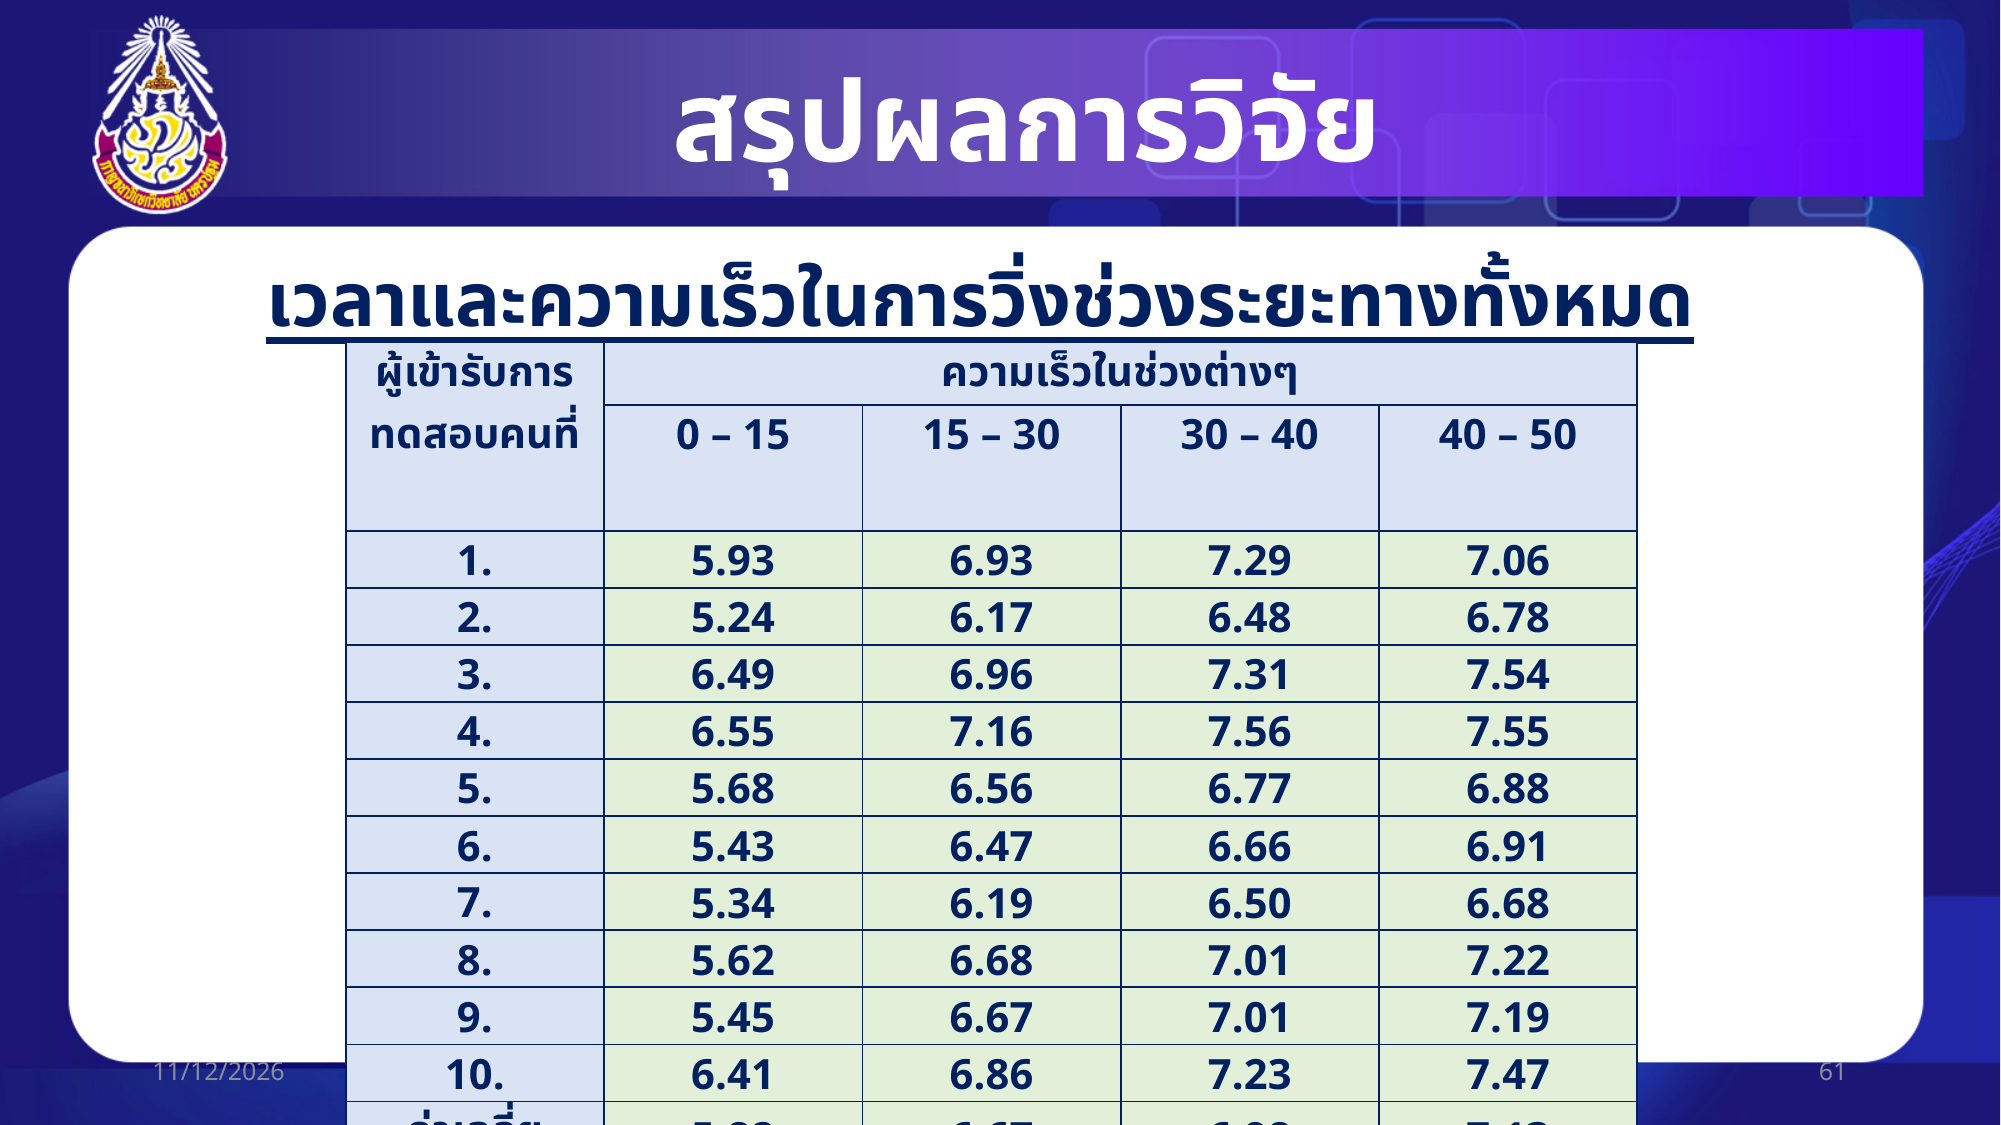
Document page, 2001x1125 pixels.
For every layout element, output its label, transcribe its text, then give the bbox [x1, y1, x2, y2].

table_cell 5.34 [605, 874, 862, 929]
table_cell 6.56 [863, 760, 1120, 815]
table_cell 7.01 [1122, 931, 1378, 986]
table_cell 7.56 [1122, 703, 1378, 758]
table_cell 7.16 [863, 703, 1120, 758]
table_cell 2. [347, 589, 603, 644]
table_cell 4. [347, 703, 603, 758]
picture [0, 0, 2001, 1125]
table_cell 5.45 [605, 988, 862, 1044]
table_cell 6.55 [605, 703, 862, 758]
table_cell 6.98 [1122, 1102, 1378, 1125]
table_cell 7.29 [1122, 532, 1378, 587]
table_cell 7.22 [1380, 931, 1636, 986]
table_cell 40 – 50 [1380, 406, 1636, 530]
table_cell 6.47 [863, 817, 1120, 872]
table_cell 5.24 [605, 589, 862, 644]
table_cell 3. [347, 646, 603, 701]
table_cell 5.82 [605, 1102, 862, 1125]
table_cell 6.78 [1380, 589, 1636, 644]
table_cell 0 – 15 [605, 406, 862, 530]
table_cell 7. [347, 874, 603, 929]
table_cell 9. [347, 988, 603, 1044]
table_cell 5.68 [605, 760, 862, 815]
table_cell 5.93 [605, 532, 862, 587]
table_cell 6.88 [1380, 760, 1636, 815]
table_cell 7.23 [1122, 1045, 1378, 1101]
table_cell 6.49 [605, 646, 862, 701]
table_cell 6.77 [1122, 760, 1378, 815]
table_cell 7.54 [1380, 646, 1636, 701]
table_cell 6.86 [863, 1045, 1120, 1101]
table_cell 10. [347, 1045, 603, 1101]
table_cell 6.41 [605, 1045, 862, 1101]
table_cell 6.93 [863, 532, 1120, 587]
table_cell 7.47 [1380, 1045, 1636, 1101]
table_cell 5. [347, 760, 603, 815]
table_cell 7.13 [1380, 1102, 1636, 1125]
table_cell 6.68 [863, 931, 1120, 986]
table_cell 7.06 [1380, 532, 1636, 587]
list เวลาและความเร็วในการวิ่งช่วงระยะทางทั้งหมด [97, 254, 1863, 1043]
table_cell 7.19 [1380, 988, 1636, 1044]
table_cell 6.17 [863, 589, 1120, 644]
table_cell 6.66 [1122, 817, 1378, 872]
table_cell 5.43 [605, 817, 862, 872]
table_cell 8. [347, 931, 603, 986]
table_header ผู้เข้ารับการทดสอบคนที่ [347, 343, 603, 530]
table_cell 7.55 [1380, 703, 1636, 758]
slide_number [137, 1043, 345, 1103]
table_cell 5.62 [605, 931, 862, 986]
table_cell 6. [347, 817, 603, 872]
table_header ความเร็วในช่วงต่างๆ [605, 343, 1636, 404]
table_cell 7.01 [1122, 988, 1378, 1044]
table_cell 6.68 [1380, 874, 1636, 929]
title สรุปผลการวิจัย [150, 16, 1875, 234]
table_cell 6.91 [1380, 817, 1636, 872]
table_cell 6.48 [1122, 589, 1378, 644]
table_cell 6.19 [863, 874, 1120, 929]
table_cell 6.50 [1122, 874, 1378, 929]
table_cell 6.67 [863, 988, 1120, 1044]
table_cell 30 – 40 [1122, 406, 1378, 530]
slide_number 61 [1638, 1043, 1863, 1103]
table_cell 7.31 [1122, 646, 1378, 701]
table_cell 15 – 30 [863, 406, 1120, 530]
table_cell 6.67 [863, 1102, 1120, 1125]
table_cell ค่าเฉลี่ย [347, 1102, 603, 1125]
table_cell 6.96 [863, 646, 1120, 701]
table_cell 1. [347, 532, 603, 587]
